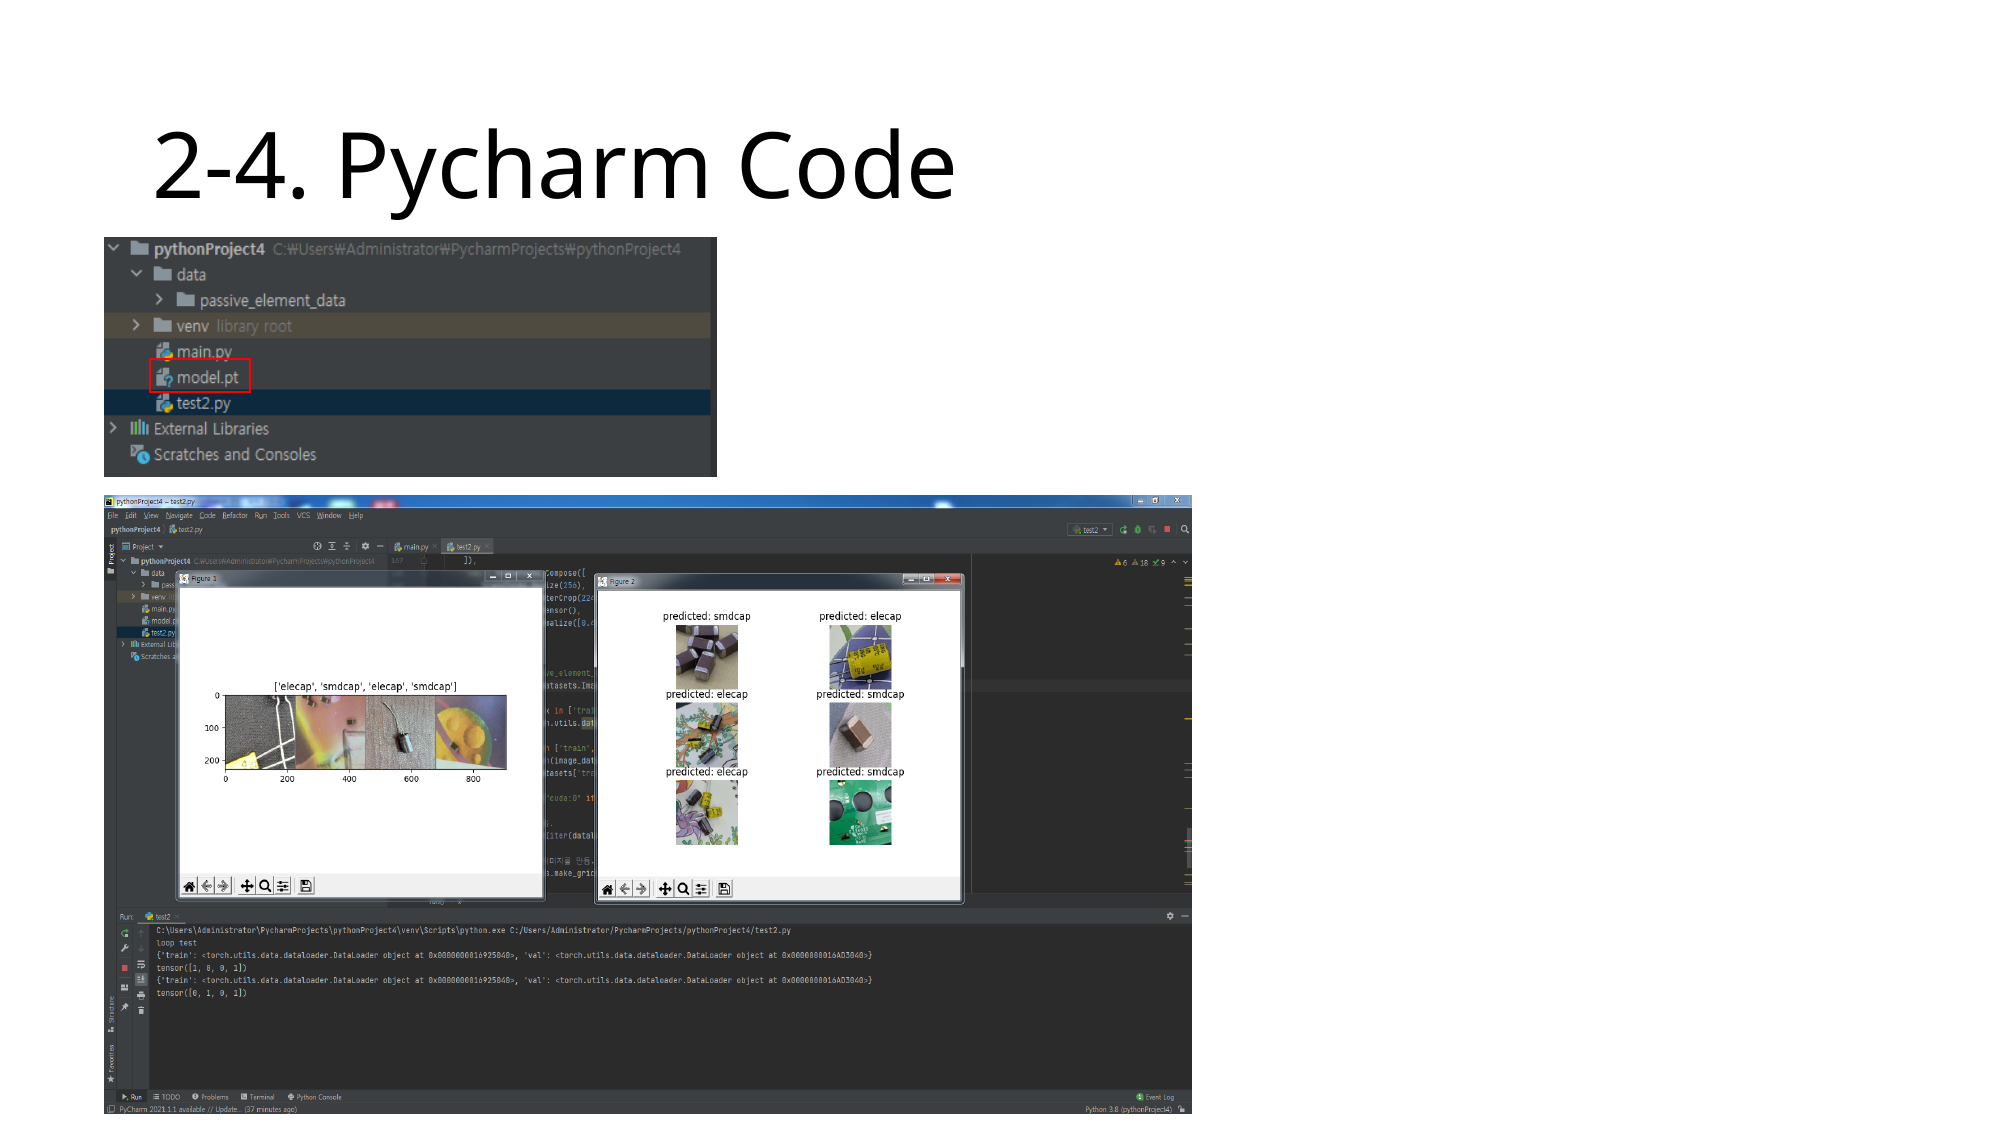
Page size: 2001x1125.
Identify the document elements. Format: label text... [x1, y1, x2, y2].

picture [104, 495, 1192, 1114]
picture [104, 237, 717, 477]
title 2-4. Pycharm Code [137, 59, 1863, 278]
